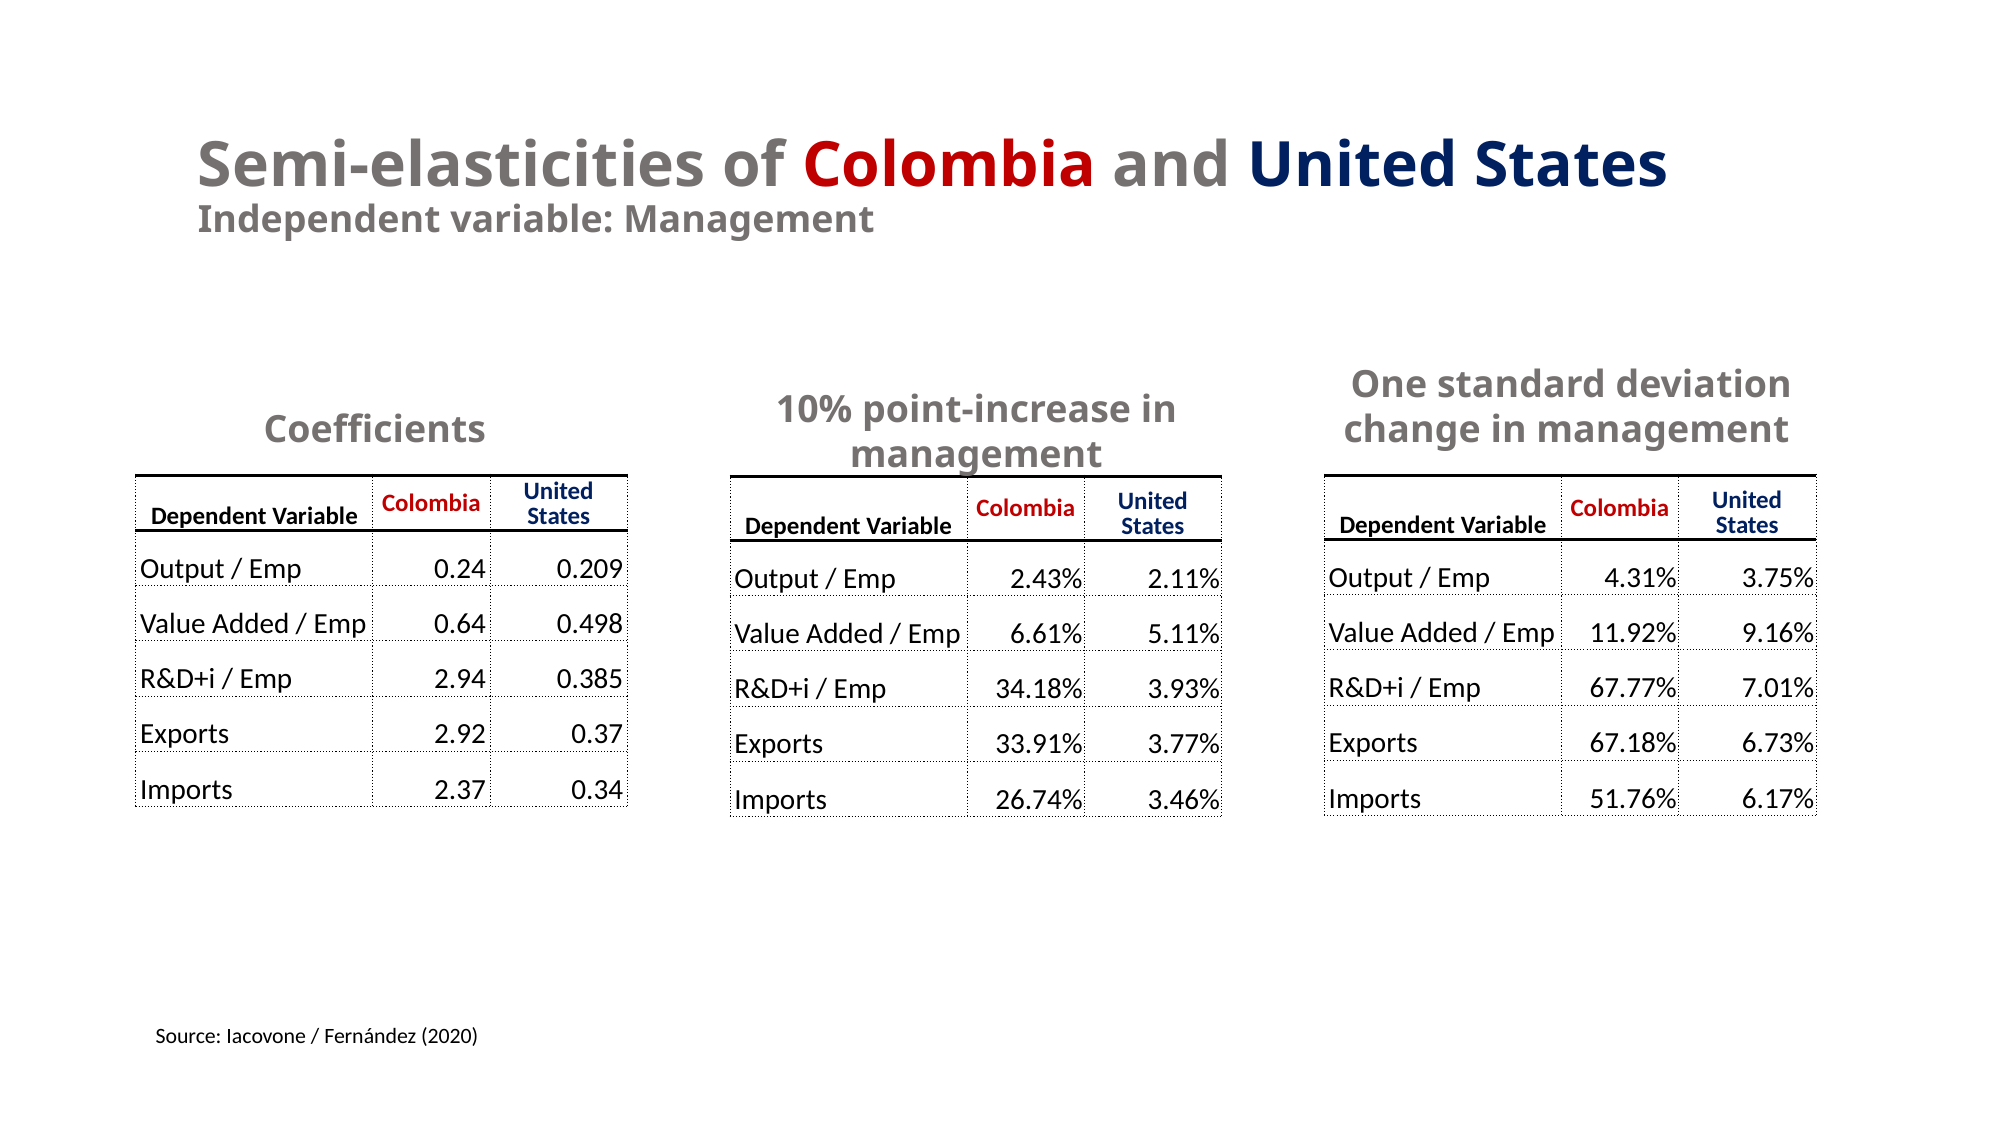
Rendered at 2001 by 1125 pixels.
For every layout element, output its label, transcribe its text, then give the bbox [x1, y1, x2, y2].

table_cell Exports [1324, 705, 1561, 760]
table_header United States [490, 477, 627, 529]
table_cell 0.34 [490, 751, 627, 806]
table_cell 3.93% [1084, 651, 1222, 706]
text_box One standard deviation change in management [1325, 352, 1818, 457]
table_cell 4.31% [1561, 541, 1679, 595]
table_cell 6.17% [1679, 760, 1816, 815]
text_box 10% point-increase in management [703, 378, 1250, 483]
table_cell 0.498 [490, 586, 627, 641]
table_cell 9.16% [1679, 595, 1816, 650]
table_cell 5.11% [1084, 596, 1222, 651]
table_header Dependent Variable [730, 483, 967, 539]
table_header United States [1084, 483, 1222, 539]
table_header Colombia [373, 477, 490, 529]
table_cell 6.61% [967, 596, 1084, 651]
table_cell 3.75% [1679, 541, 1816, 595]
table_cell Imports [730, 761, 967, 816]
table_cell 67.18% [1561, 705, 1679, 760]
table_header United States [1679, 477, 1816, 538]
table_cell Value Added / Emp [1324, 595, 1561, 650]
table_cell 6.73% [1679, 705, 1816, 760]
table_cell R&D+i / Emp [730, 651, 967, 706]
table_cell 0.64 [373, 586, 490, 641]
table_cell Value Added / Emp [730, 596, 967, 651]
table_cell Output / Emp [136, 532, 373, 586]
table_cell 0.209 [490, 532, 627, 586]
table_cell R&D+i / Emp [1324, 650, 1561, 705]
table_cell 26.74% [967, 761, 1084, 816]
title Semi-elasticities of Colombia and United States Independent variable: Management [183, 90, 1851, 284]
table_cell Value Added / Emp [136, 586, 373, 641]
table_cell 0.385 [490, 641, 627, 696]
table_cell Exports [136, 696, 373, 751]
table_cell R&D+i / Emp [136, 641, 373, 696]
table_cell 51.76% [1561, 760, 1679, 815]
table_cell 7.01% [1679, 650, 1816, 705]
table_header Dependent Variable [1324, 477, 1561, 538]
table_cell 2.92 [373, 696, 490, 751]
table_cell Output / Emp [1324, 541, 1561, 595]
table_cell 2.94 [373, 641, 490, 696]
table_cell 67.77% [1561, 650, 1679, 705]
table_cell 2.43% [967, 542, 1084, 596]
table_cell 0.37 [490, 696, 627, 751]
table_cell 33.91% [967, 706, 1084, 761]
table_header Colombia [967, 483, 1084, 539]
table_cell 34.18% [967, 651, 1084, 706]
text_box Coefficients [197, 397, 553, 458]
table_header Dependent Variable [136, 477, 373, 529]
table_cell Imports [136, 751, 373, 806]
table_cell 3.77% [1084, 706, 1222, 761]
table_cell 11.92% [1561, 595, 1679, 650]
table_cell 2.11% [1084, 542, 1222, 596]
table_cell Output / Emp [730, 542, 967, 596]
table_cell Imports [1324, 760, 1561, 815]
table_cell 3.46% [1084, 761, 1222, 816]
table_cell Exports [730, 706, 967, 761]
table_cell 0.24 [373, 532, 490, 586]
table_cell 2.37 [373, 751, 490, 806]
text_box Source: Iacovone / Fernández (2020) [140, 1014, 499, 1056]
table_header Colombia [1561, 477, 1679, 538]
